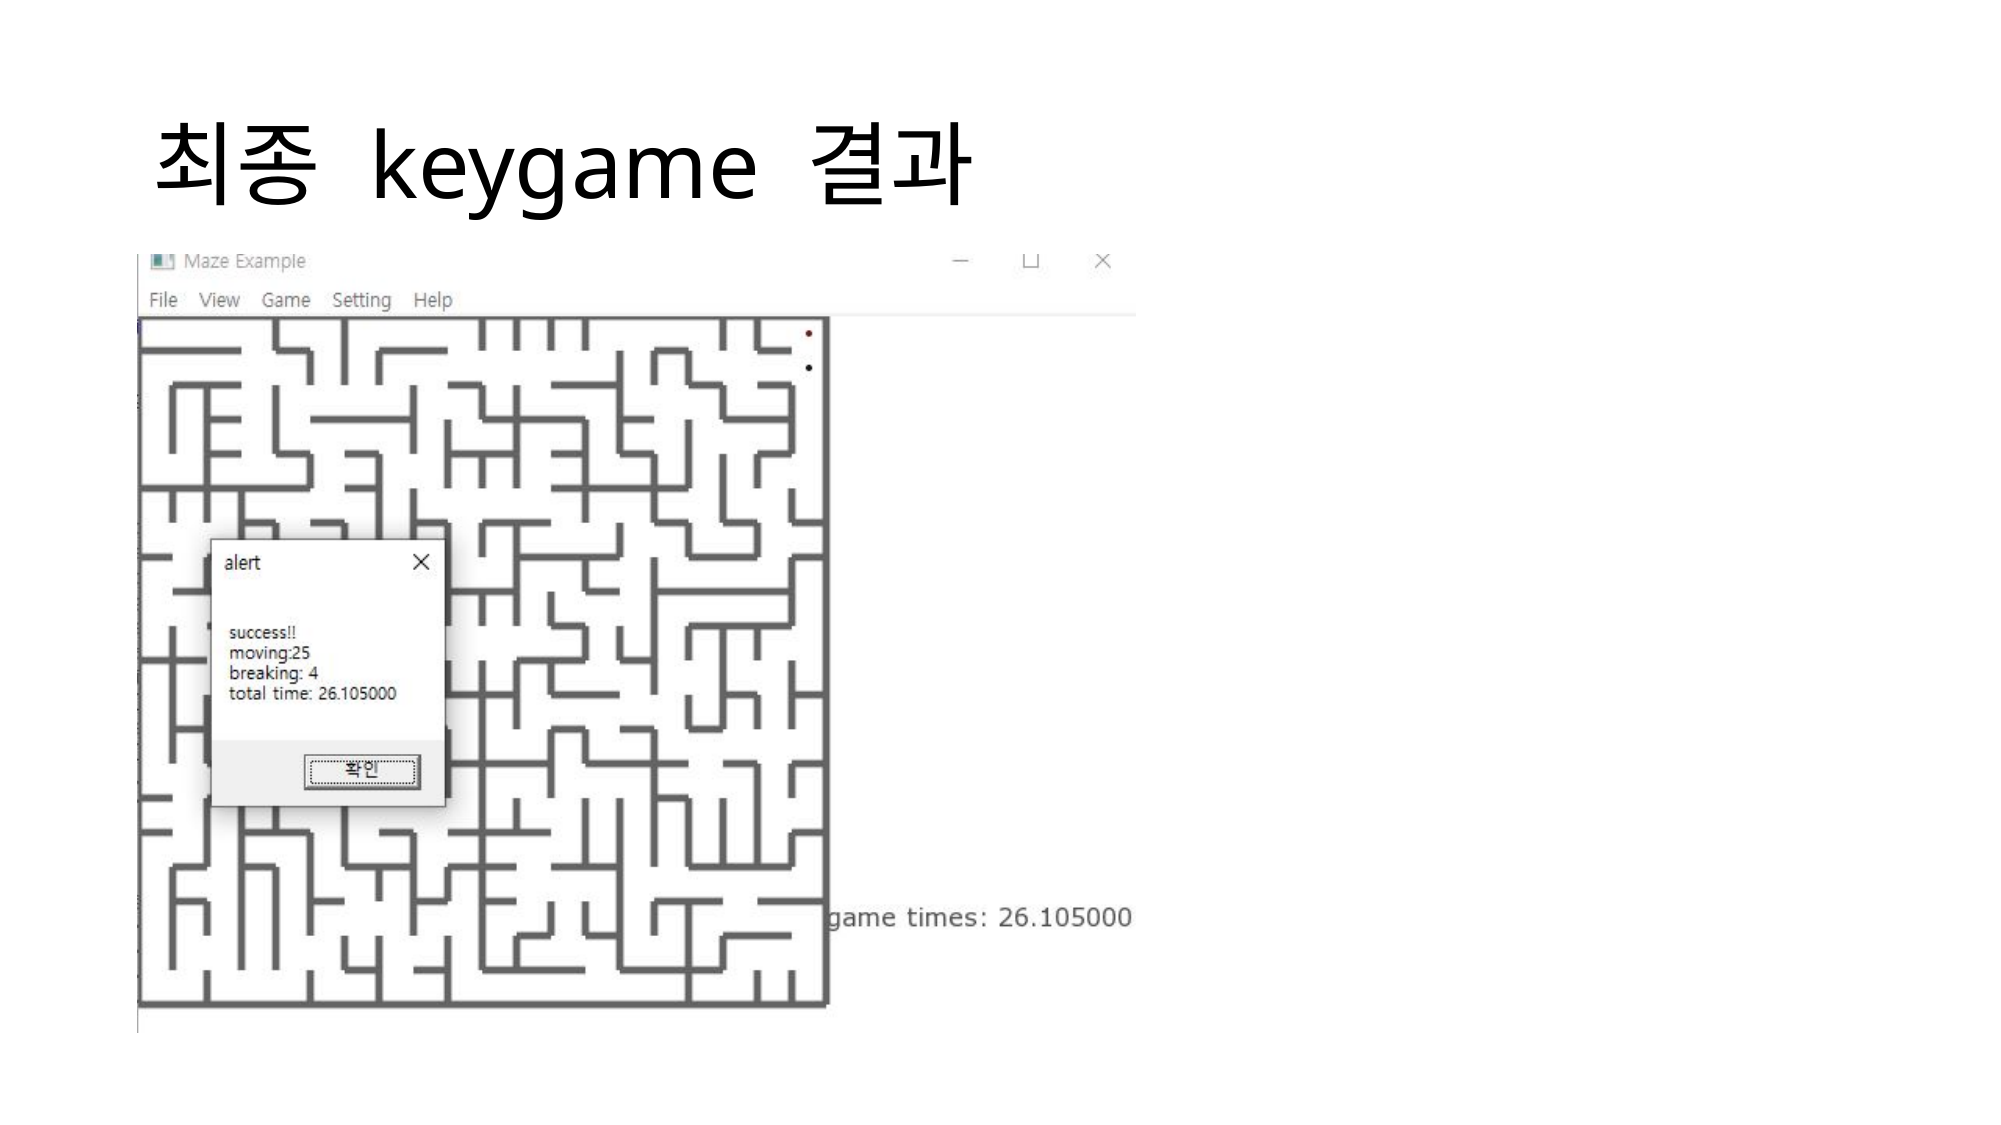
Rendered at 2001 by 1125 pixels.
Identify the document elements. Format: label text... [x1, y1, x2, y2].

title 최종 keygame 결과 [137, 59, 1863, 278]
picture [137, 254, 1136, 1033]
